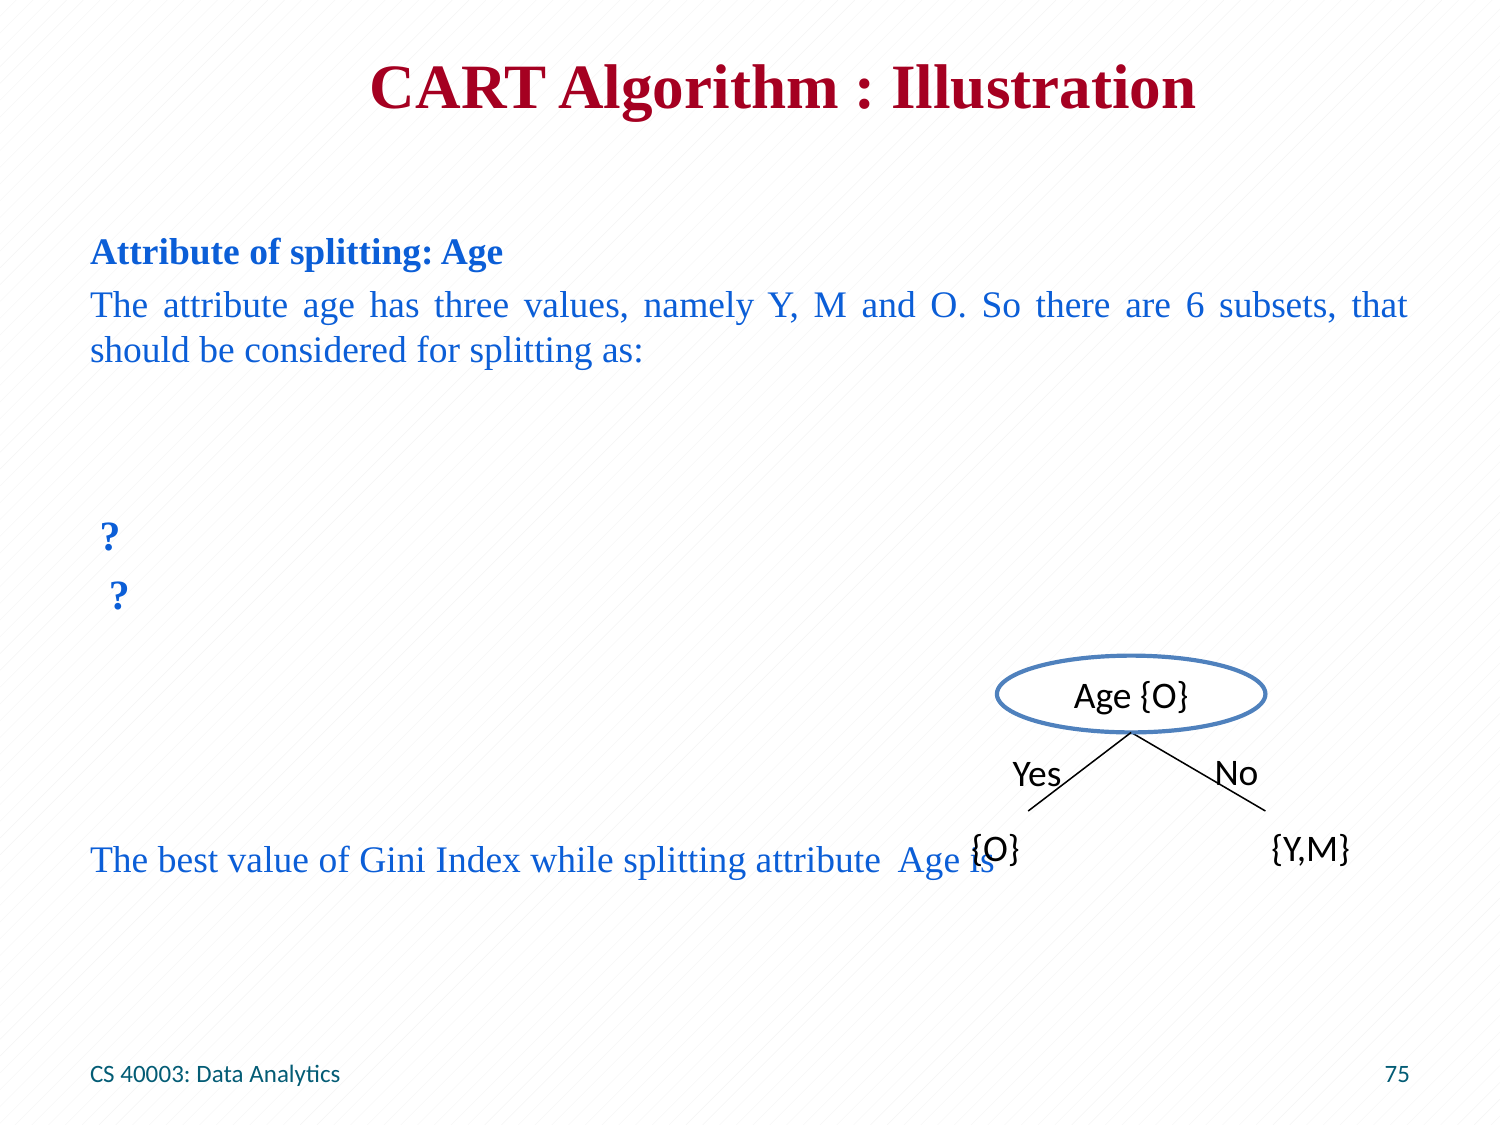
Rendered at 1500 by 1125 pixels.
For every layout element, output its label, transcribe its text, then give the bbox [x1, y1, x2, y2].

title CART Algorithm : Illustration [99, 37, 1468, 129]
slide_number 75 [1074, 1042, 1425, 1103]
slide_number CS 40003: Data Analytics [75, 1042, 425, 1103]
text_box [956, 655, 1424, 924]
